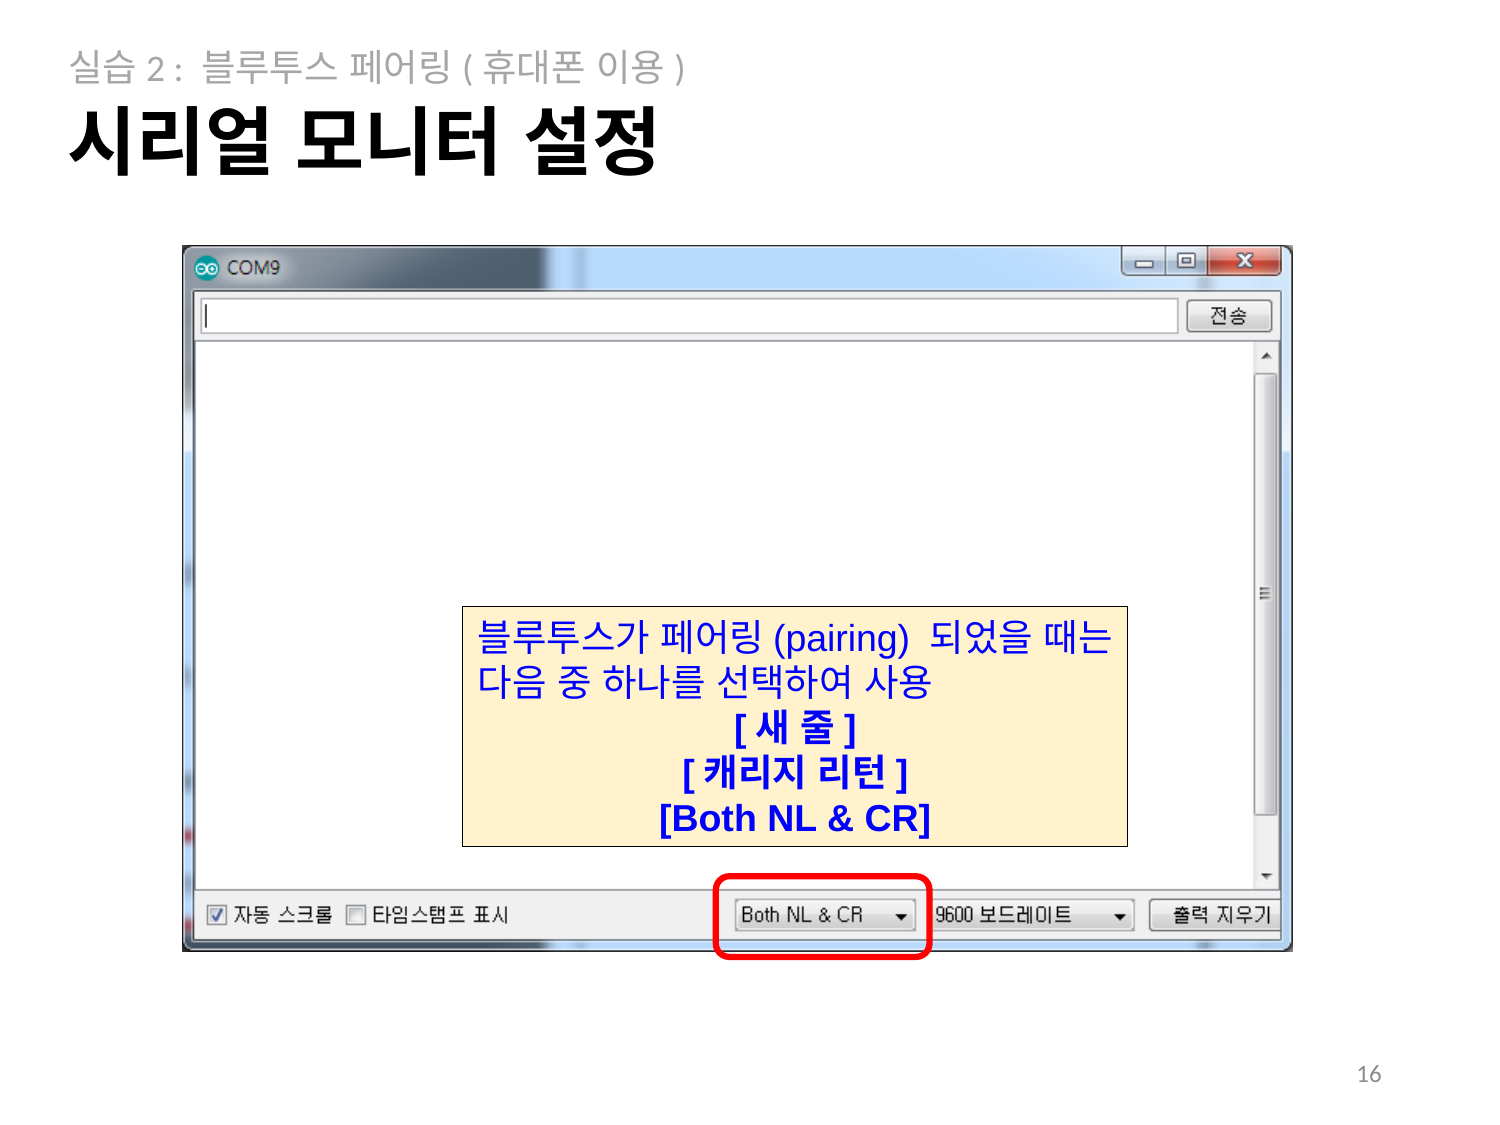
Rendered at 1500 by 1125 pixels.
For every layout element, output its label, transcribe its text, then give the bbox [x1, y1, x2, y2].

slide_number 16 [1059, 1042, 1397, 1103]
text_box [717, 952, 928, 958]
text_box 실습2 : 블루투스 페어링(휴대폰 이용) [53, 36, 701, 97]
picture [181, 245, 1293, 952]
text_box 시리얼 모니터 설정 [53, 97, 1347, 208]
